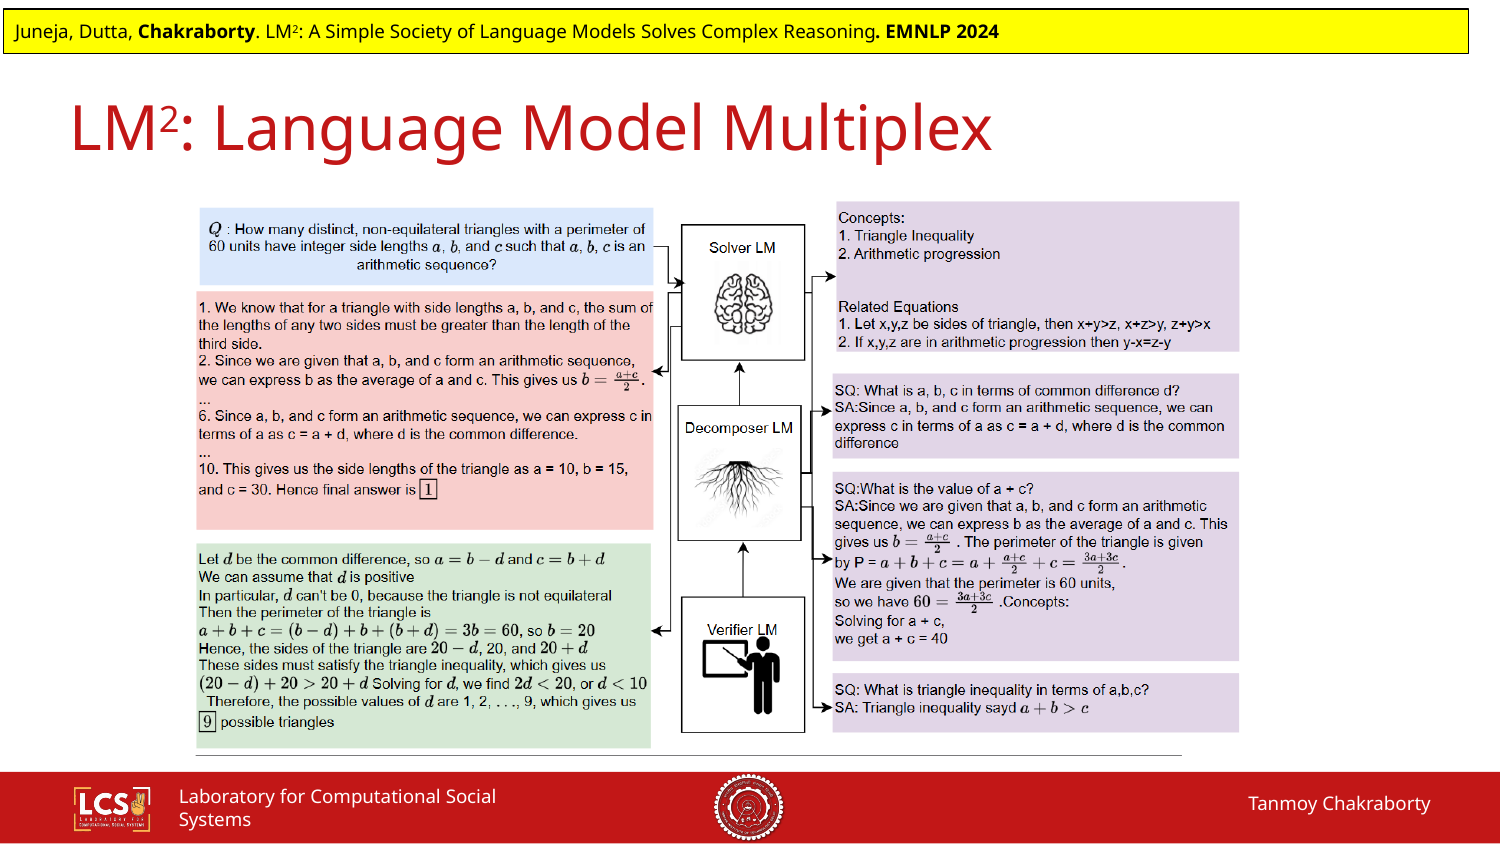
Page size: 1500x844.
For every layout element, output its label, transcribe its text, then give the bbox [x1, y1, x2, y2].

picture [69, 784, 154, 834]
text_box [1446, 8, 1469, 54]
picture [195, 194, 1252, 757]
title LM2: Language Model Multiplex [54, 8, 1446, 172]
text_box Juneja, Dutta, Chakraborty. LM2: A Simple Society of Language Models Solves Complex Reasoning. EMNLP 2024 [3, 8, 54, 54]
picture [712, 772, 787, 844]
